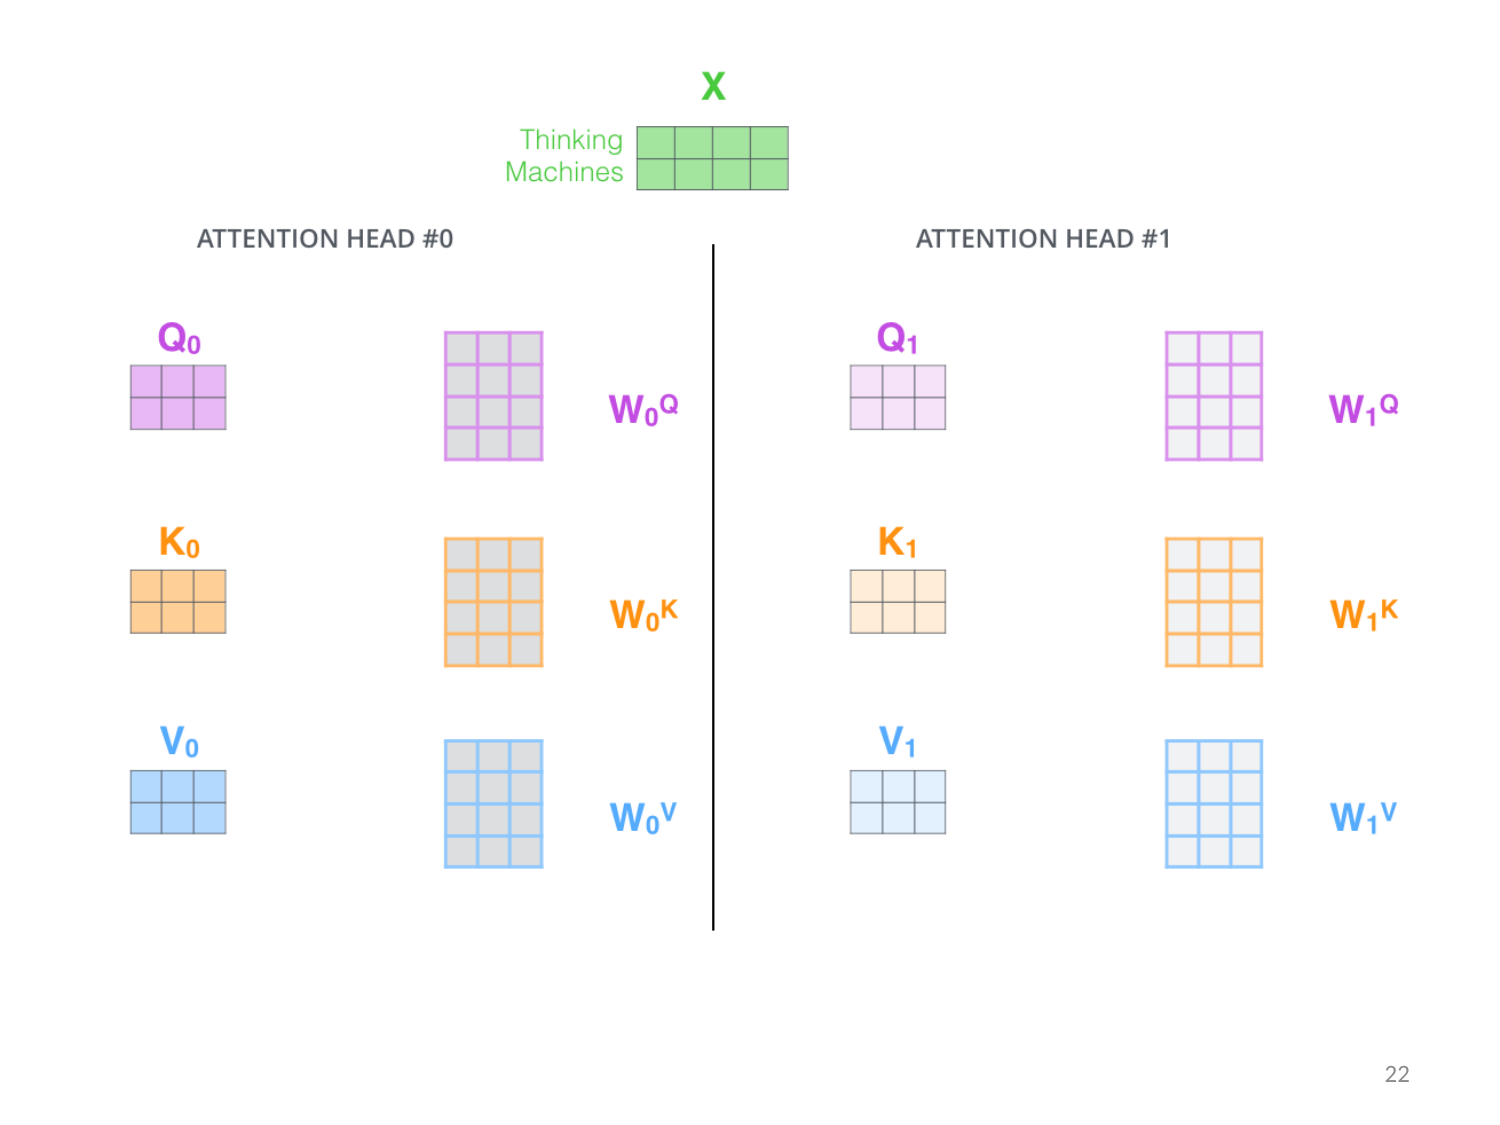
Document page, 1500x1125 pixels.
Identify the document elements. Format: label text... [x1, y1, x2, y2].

picture [0, 53, 1500, 941]
slide_number 22 [1074, 1042, 1425, 1103]
